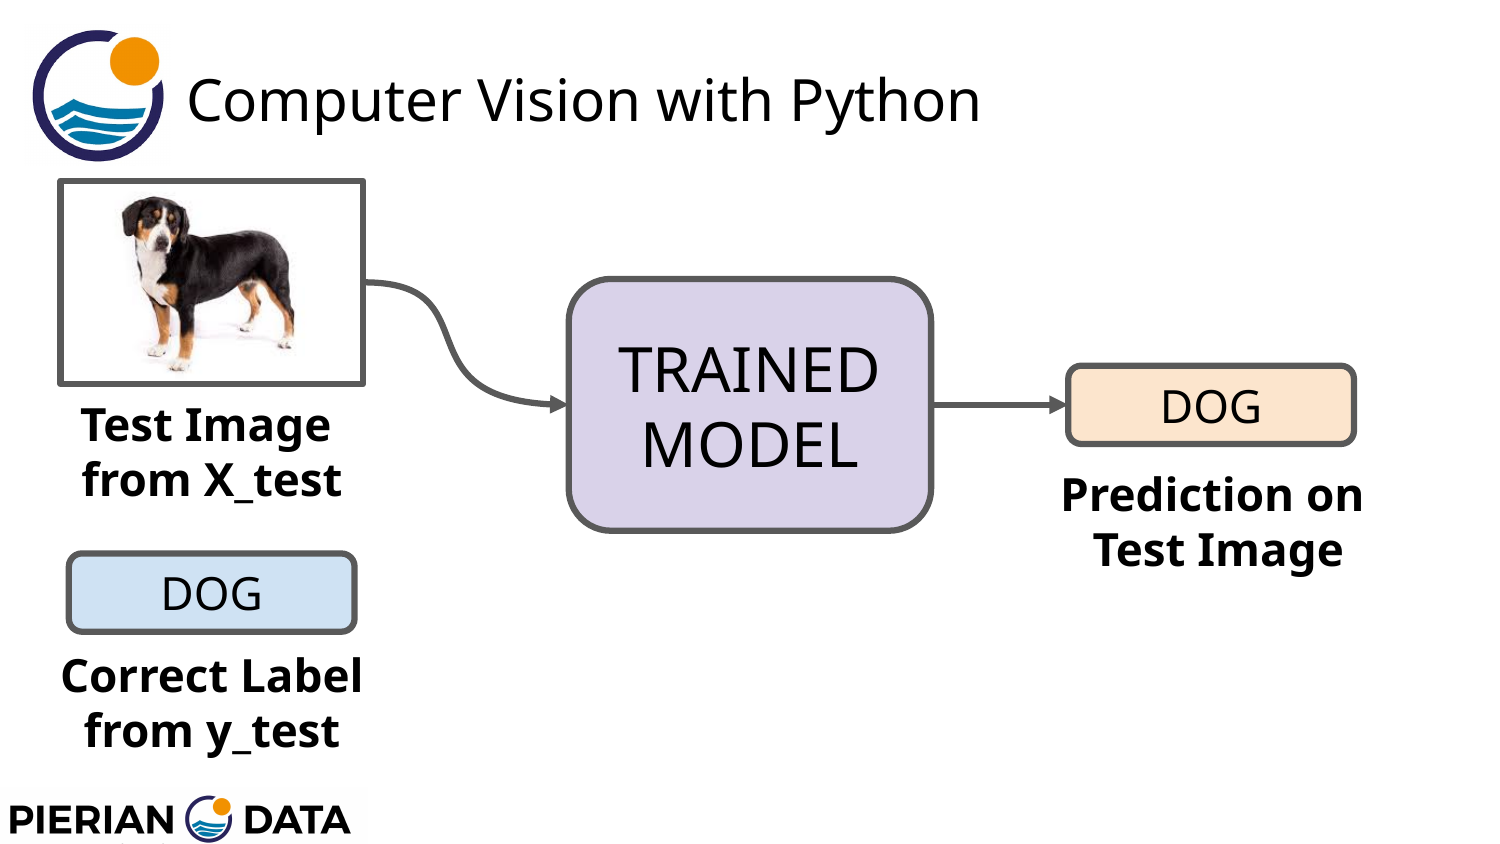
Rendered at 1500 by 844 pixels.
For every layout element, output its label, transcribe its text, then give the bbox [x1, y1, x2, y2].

text_box Prediction on Test Image [1006, 450, 1431, 545]
text_box Correct Label from y_test [0, 631, 424, 726]
text_box TRAINED MODEL [568, 278, 932, 531]
text_box Test Image from X_test [0, 381, 424, 475]
text_box [64, 382, 363, 403]
title Computer Vision with Python [176, 48, 1449, 143]
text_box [363, 282, 570, 406]
text_box DOG [1068, 365, 1354, 444]
picture [0, 787, 368, 844]
picture [63, 183, 361, 382]
text_box DOG [68, 553, 355, 632]
picture [24, 24, 172, 167]
